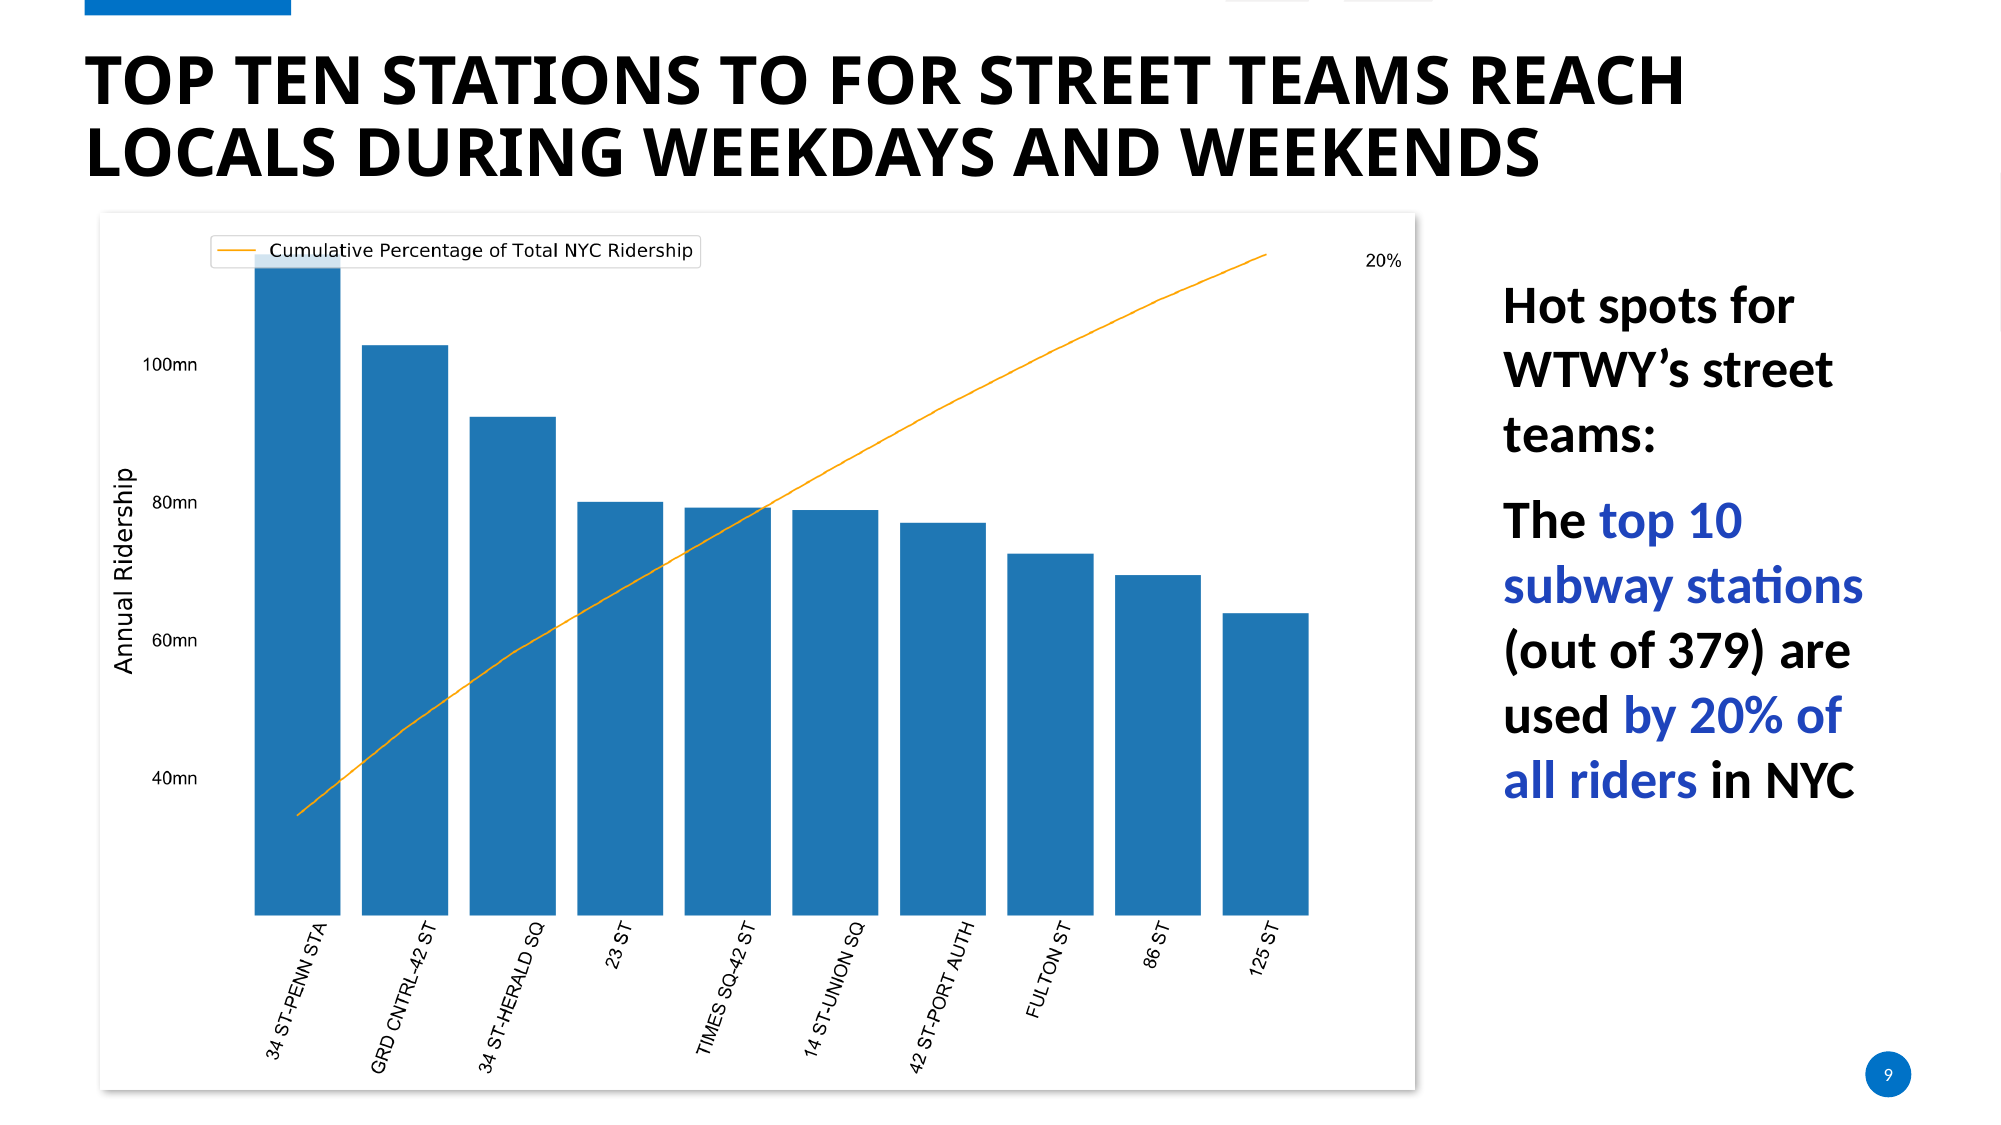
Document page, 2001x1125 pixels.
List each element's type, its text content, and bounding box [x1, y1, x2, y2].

title Top ten stations to for street teams reach locals during weekdays and weekends [84, 40, 1914, 192]
text_box Insert [1189, 1, 2000, 567]
slide_number 9 [1864, 1059, 1913, 1090]
picture [100, 213, 1415, 1090]
text_box Hot spots for WTWY’s street teams: The top 10 subway stations (out of 379) are used by 20% of all riders in NYC [1503, 268, 1900, 628]
